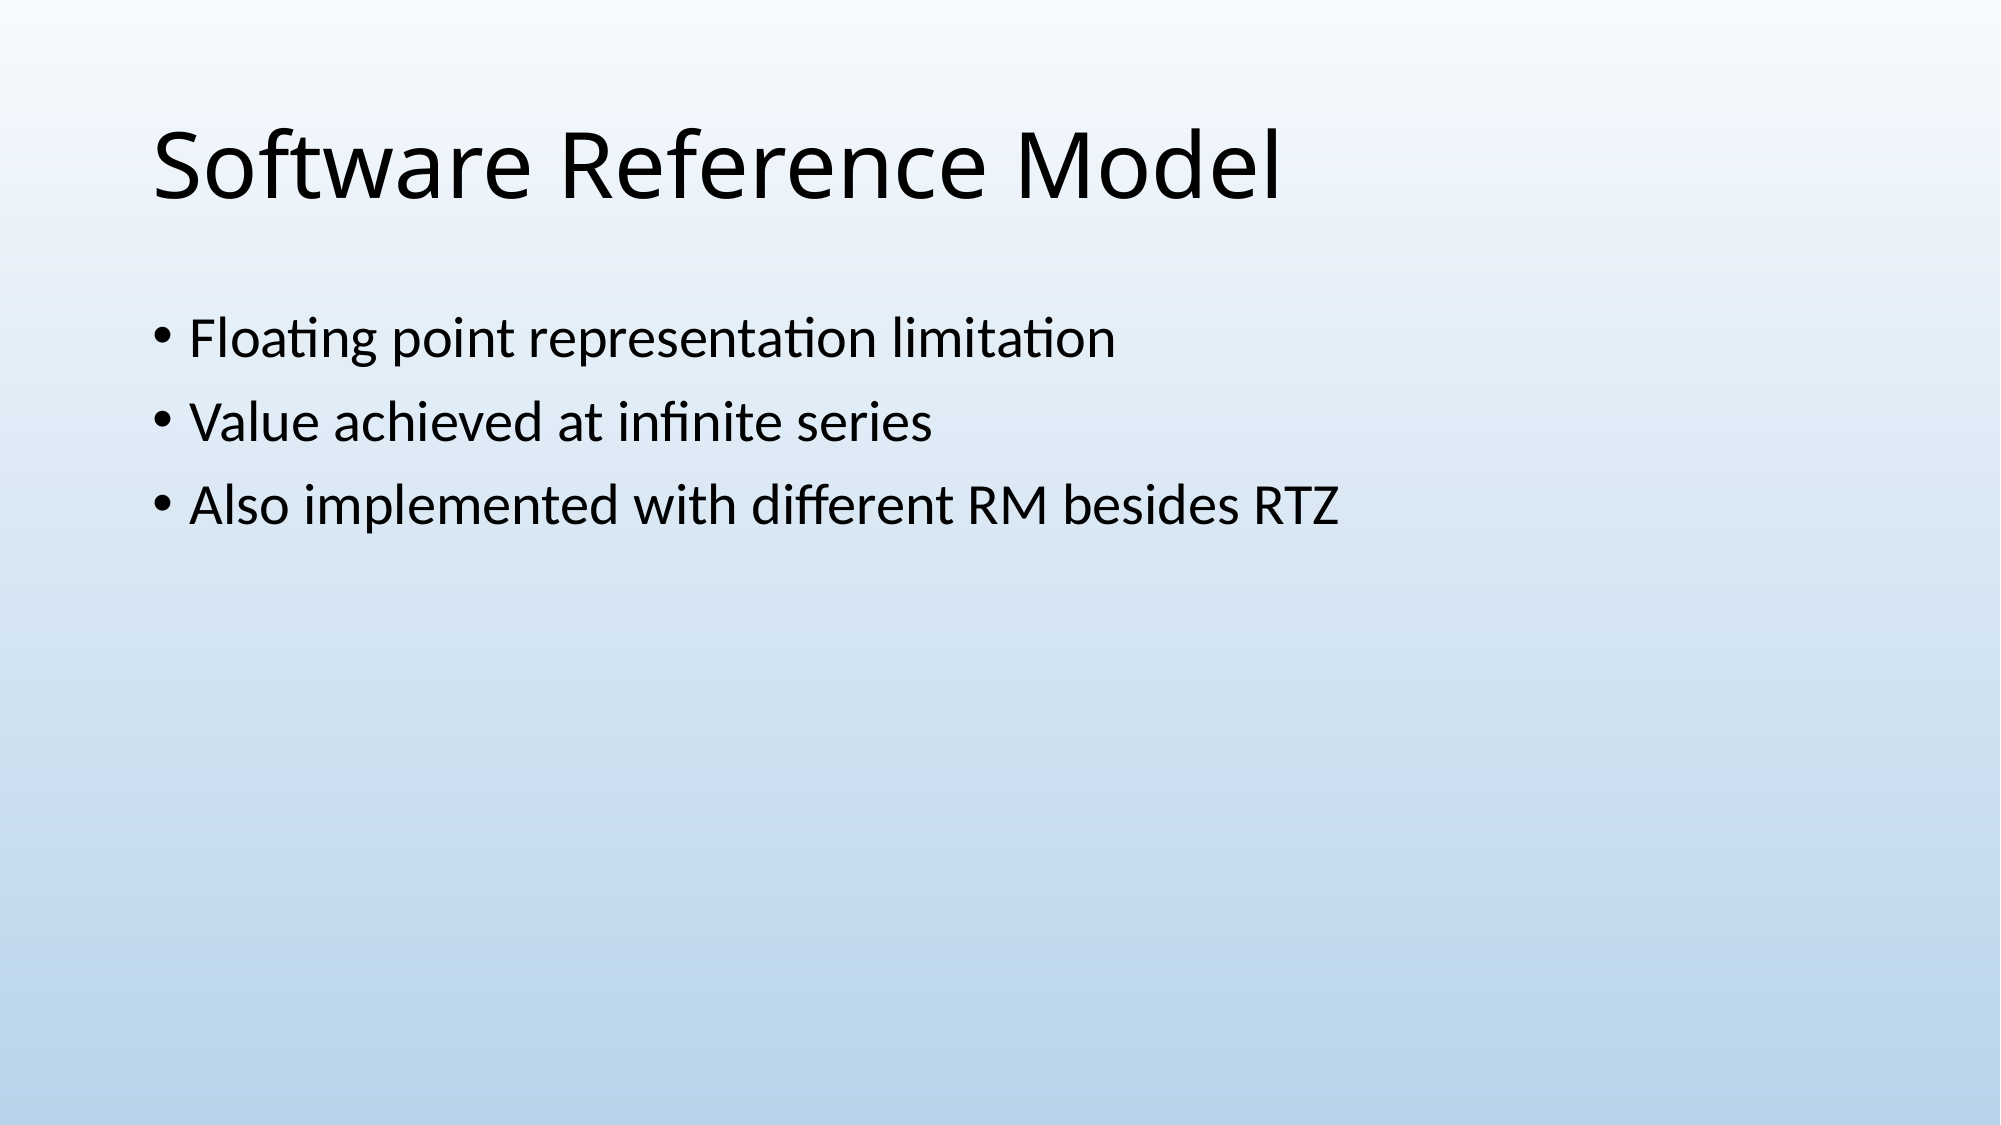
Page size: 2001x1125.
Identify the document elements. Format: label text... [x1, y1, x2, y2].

title Software Reference Model [137, 59, 1863, 278]
list Floating point representation limitation Value achieved at infinite series Also implemented with different RM besides RTZ [137, 299, 1863, 1014]
